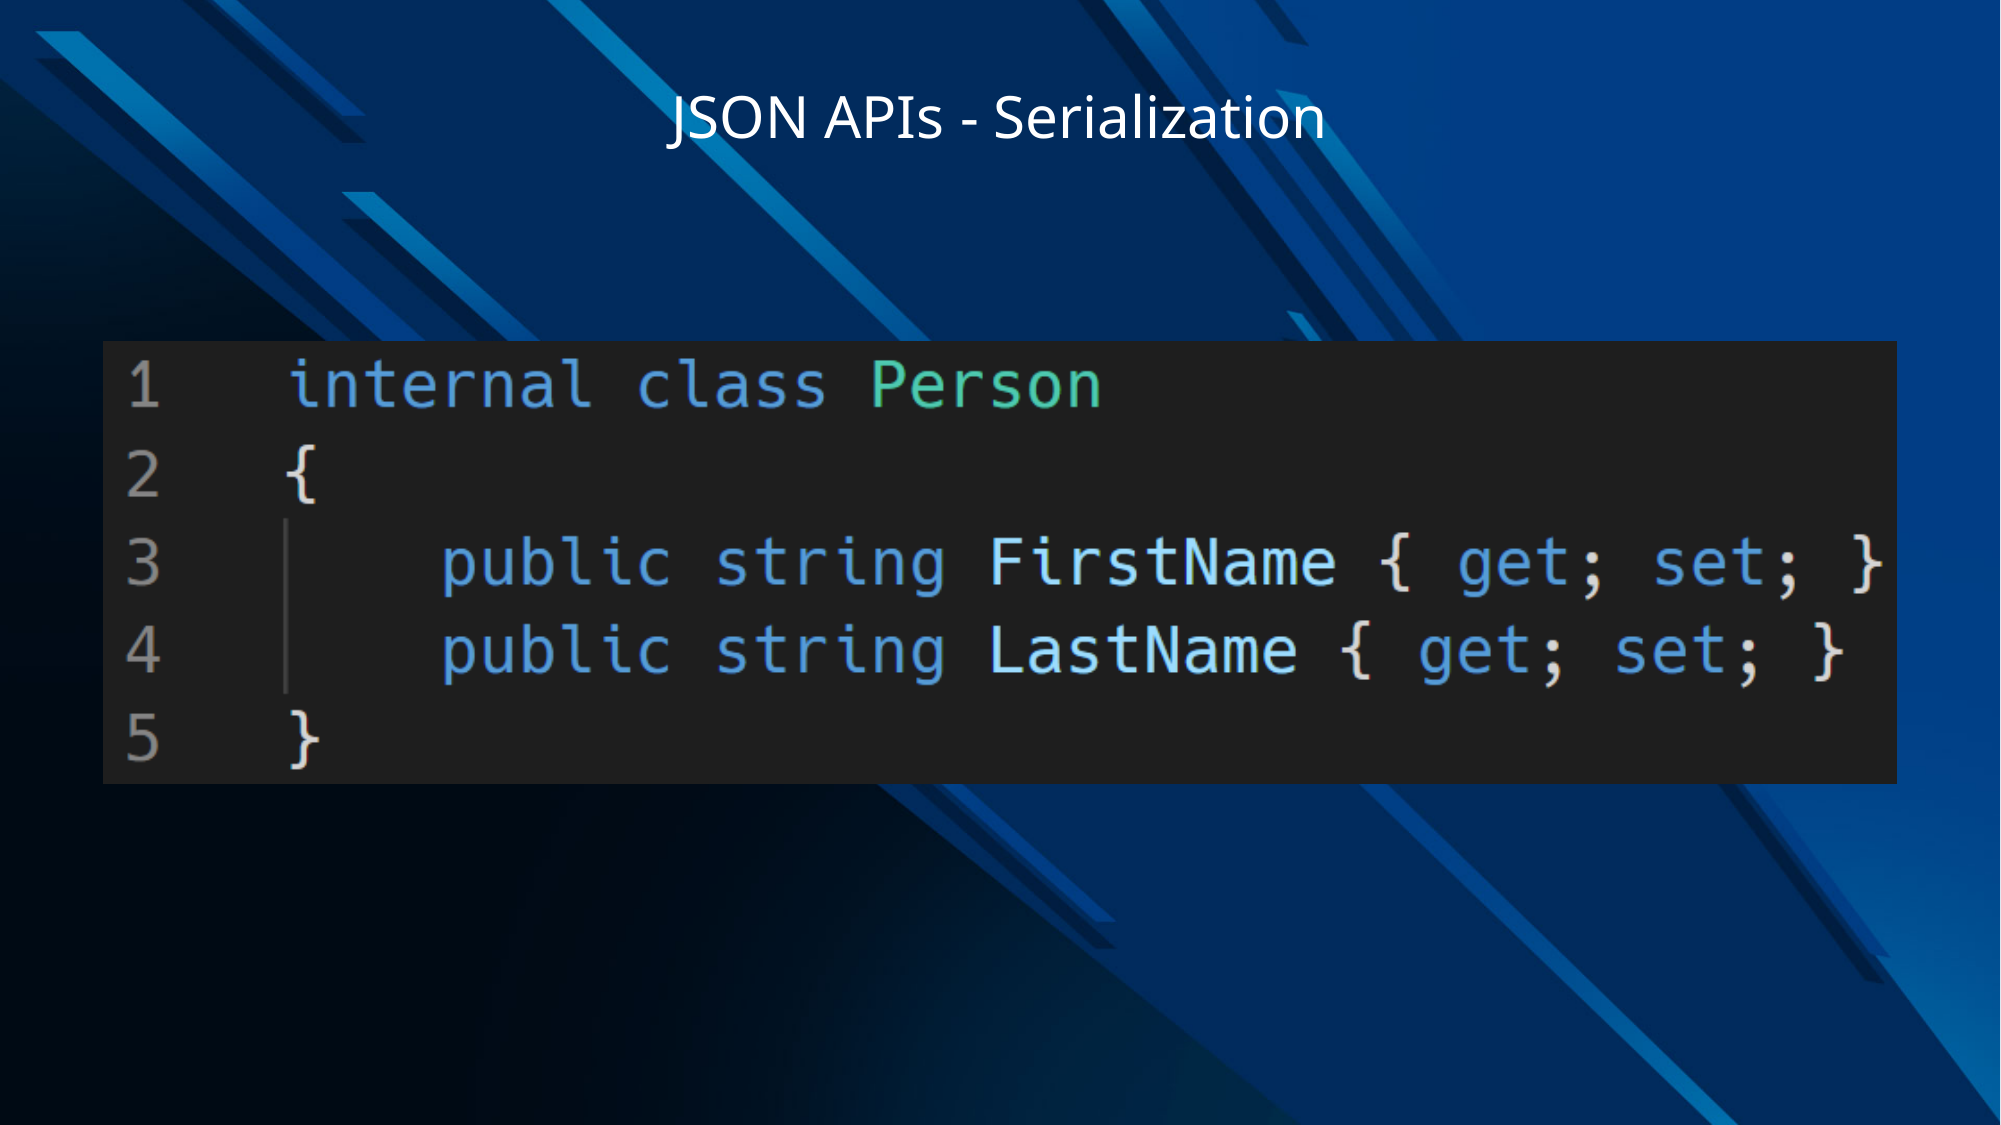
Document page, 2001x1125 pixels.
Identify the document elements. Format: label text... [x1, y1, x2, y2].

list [103, 341, 1897, 784]
picture [0, 0, 2001, 1125]
title JSON APIs - Serialization [137, 59, 1863, 180]
